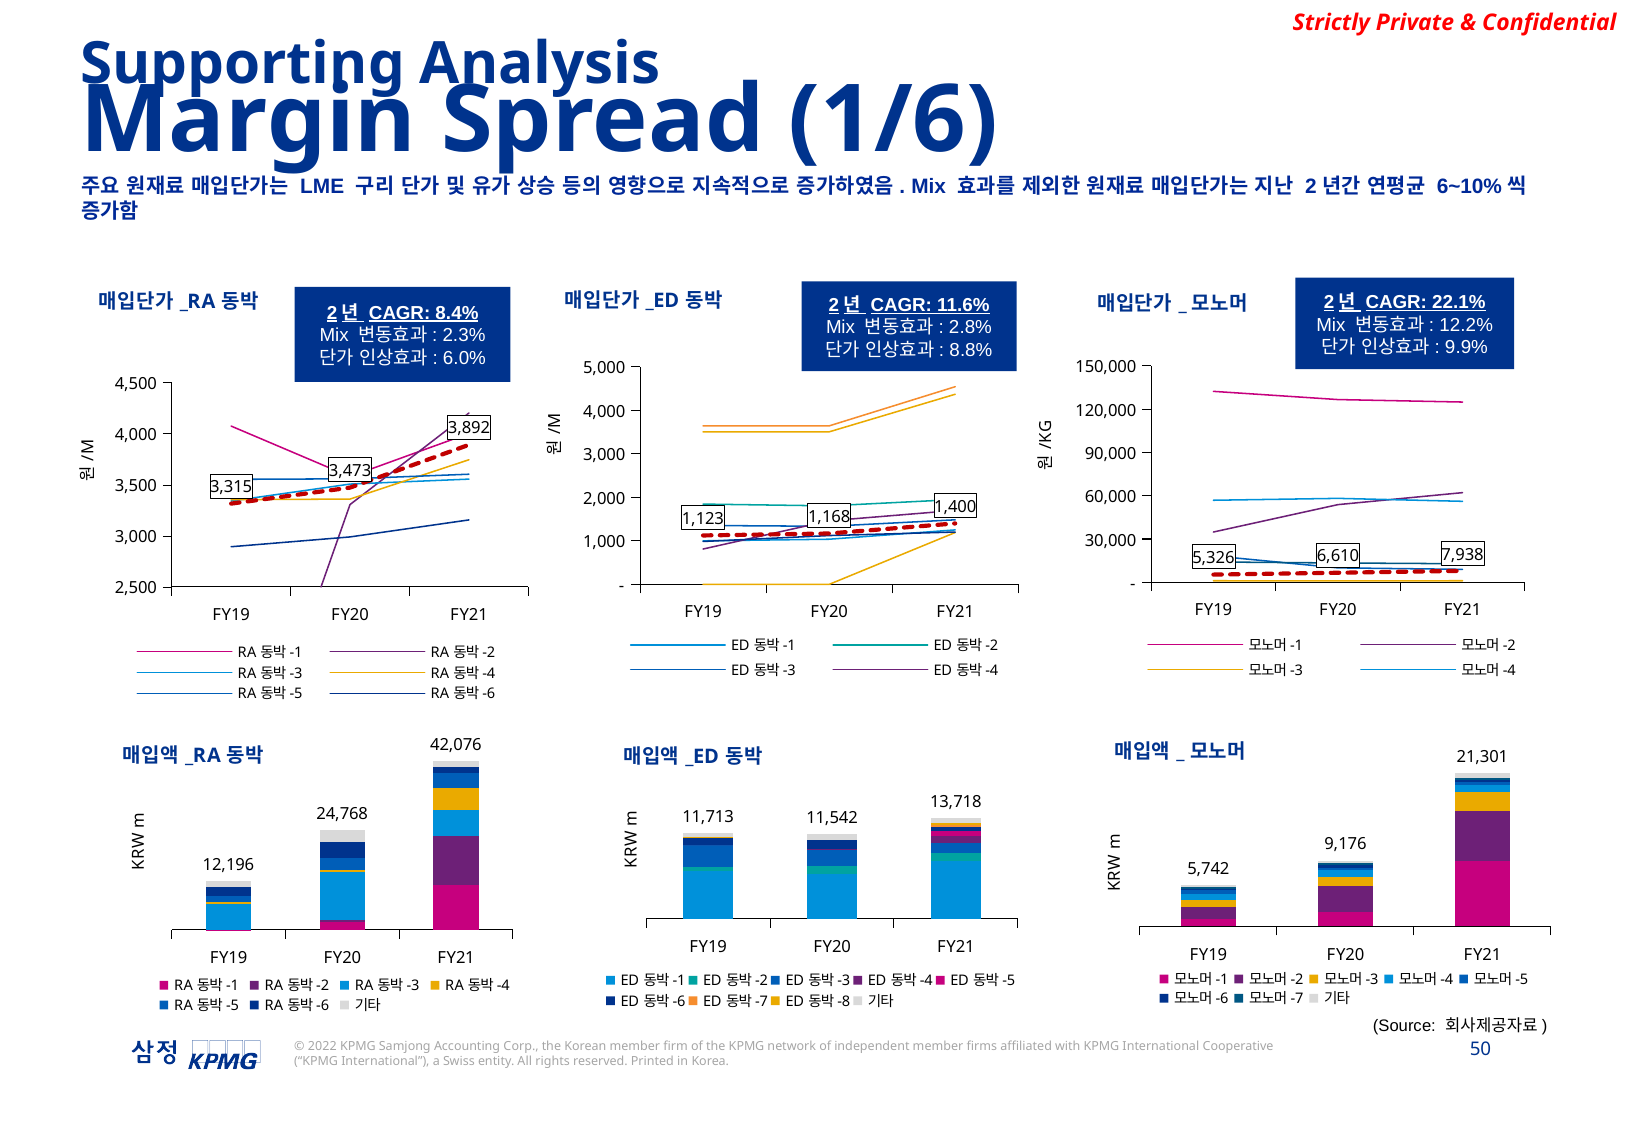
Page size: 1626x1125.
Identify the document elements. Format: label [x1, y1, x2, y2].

chart [62, 243, 1596, 1061]
picture [129, 1044, 263, 1071]
text_box [65, 37, 1527, 243]
